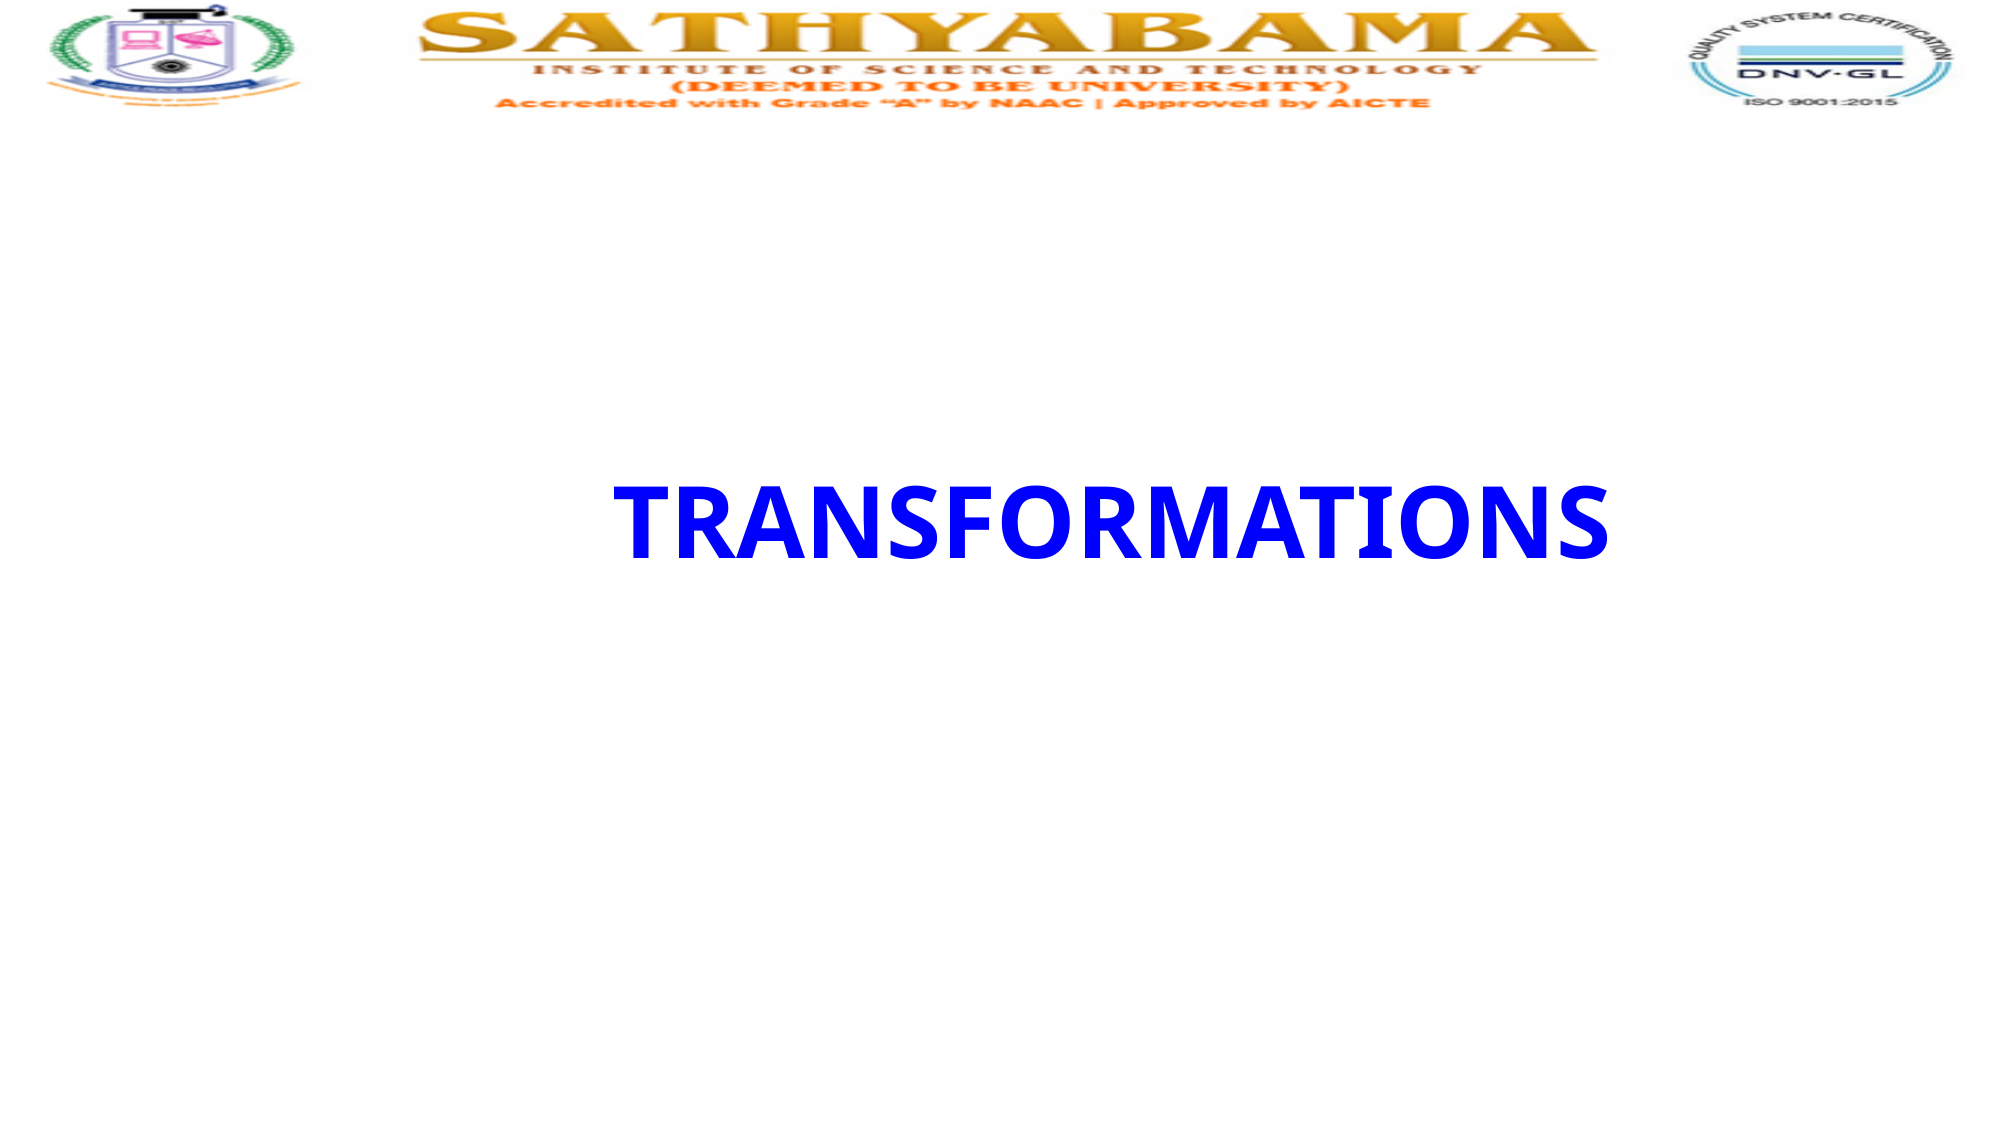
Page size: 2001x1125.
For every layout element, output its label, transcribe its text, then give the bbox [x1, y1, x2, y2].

picture [0, 0, 2000, 126]
title TRANSFORMATIONS [181, 432, 1882, 621]
